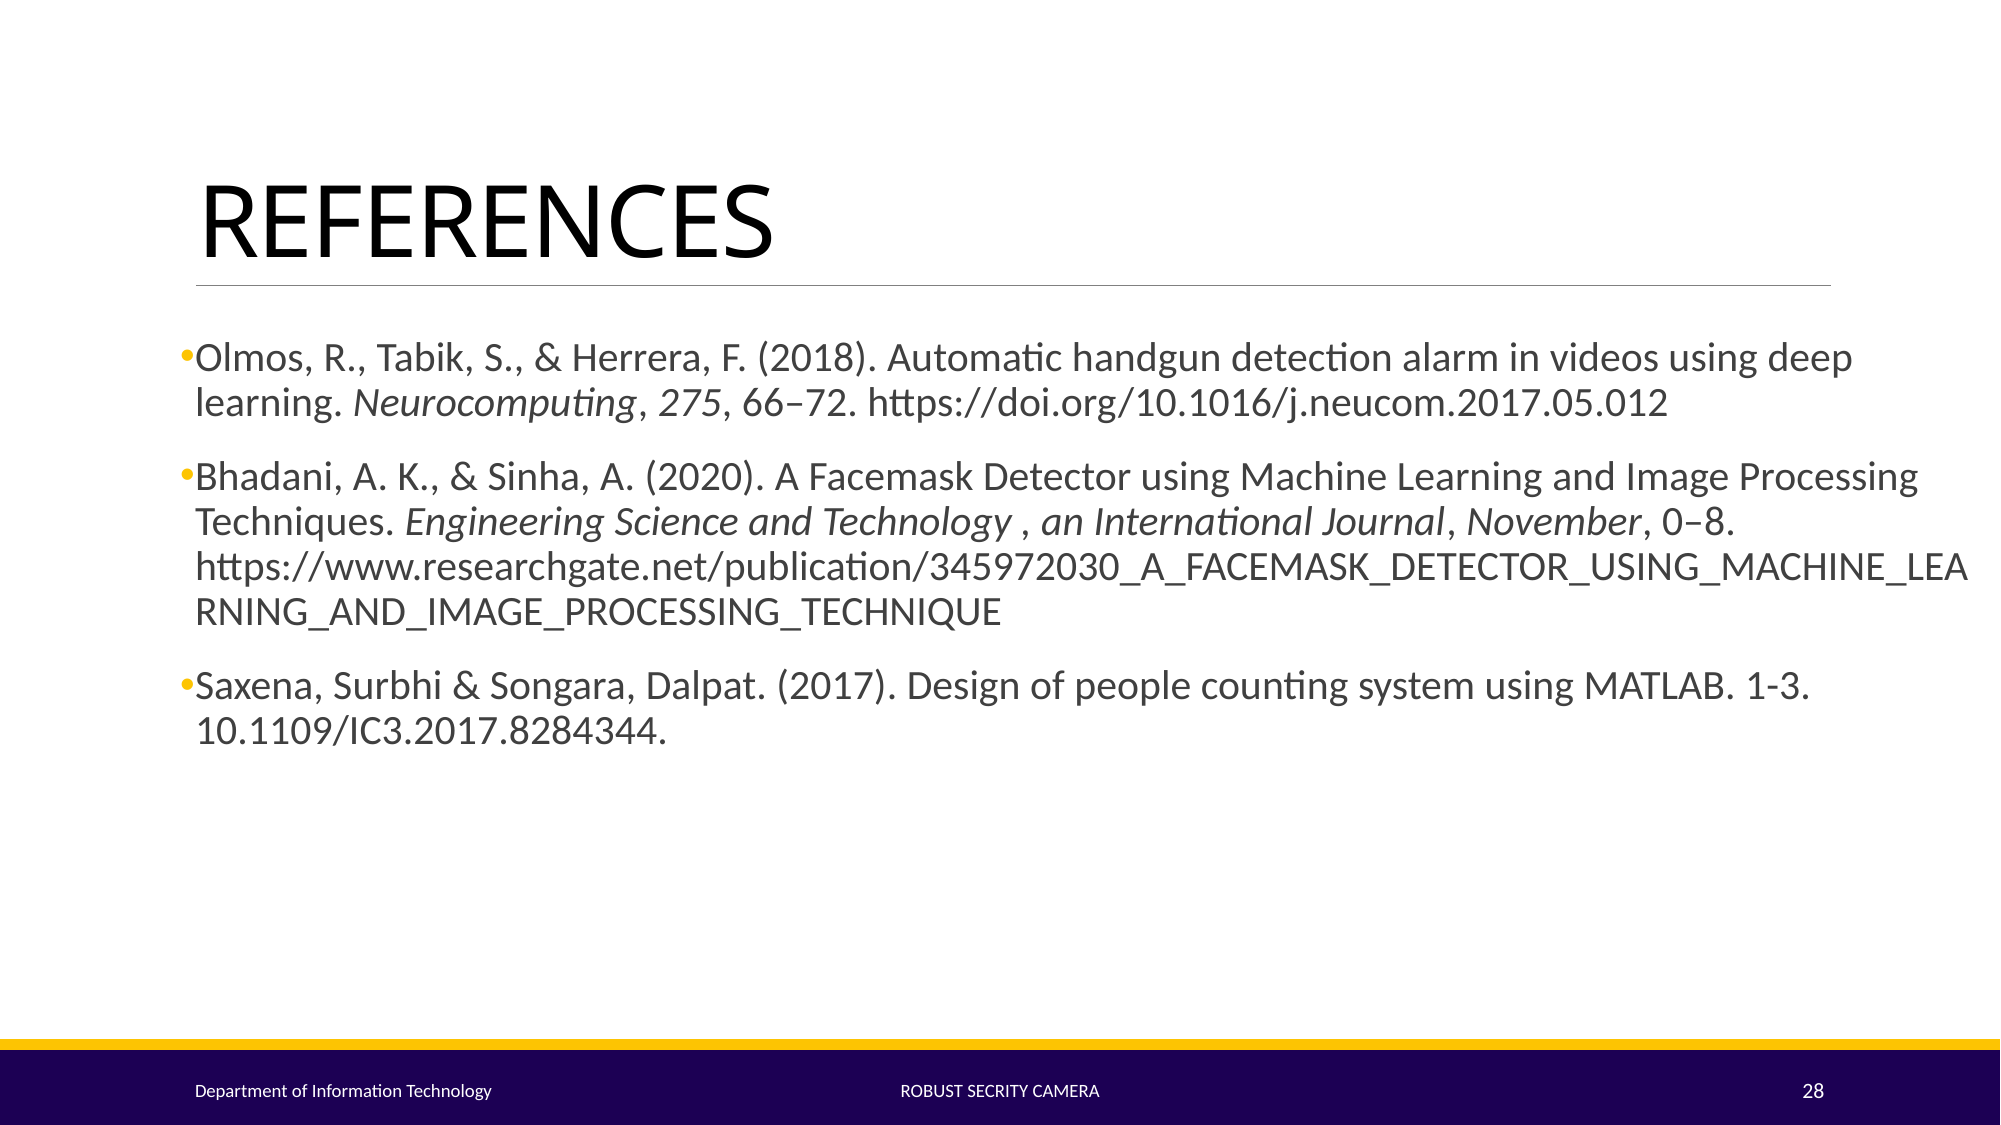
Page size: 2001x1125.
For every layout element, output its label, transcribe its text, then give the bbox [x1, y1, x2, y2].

slide_number 28 [1624, 1059, 1840, 1120]
text_box Olmos, R., Tabik, S., & Herrera, F. (2018). Automatic handgun detection alarm in videos using deep learning. Neurocomputing, 275, 66–72. https://doi.org/10.1016/j.neucom.2017.05.012 Bhadani, A. K., & Sinha, A. (2020). A Facemask Detector using Machine Learning and Image Processing Techniques. Engineering Science and Technology , an International Journal, November, 0–8. https://www.researchgate.net/publication/345972030_A_FACEMASK_DETECTOR_USING_MACHINE_LEARNING_AND_IMAGE_PROCESSING_TECHNIQUE Saxena, Surbhi & Songara, Dalpat. (2017). Design of people counting system using MATLAB. 1-3. 10.1109/IC3.2017.8284344. [180, 328, 1972, 961]
footer ROBUST SECRITY CAMERA [604, 1059, 1396, 1120]
slide_number Department of Information Technology [180, 1059, 586, 1120]
title REFERENCES [180, 47, 1830, 285]
